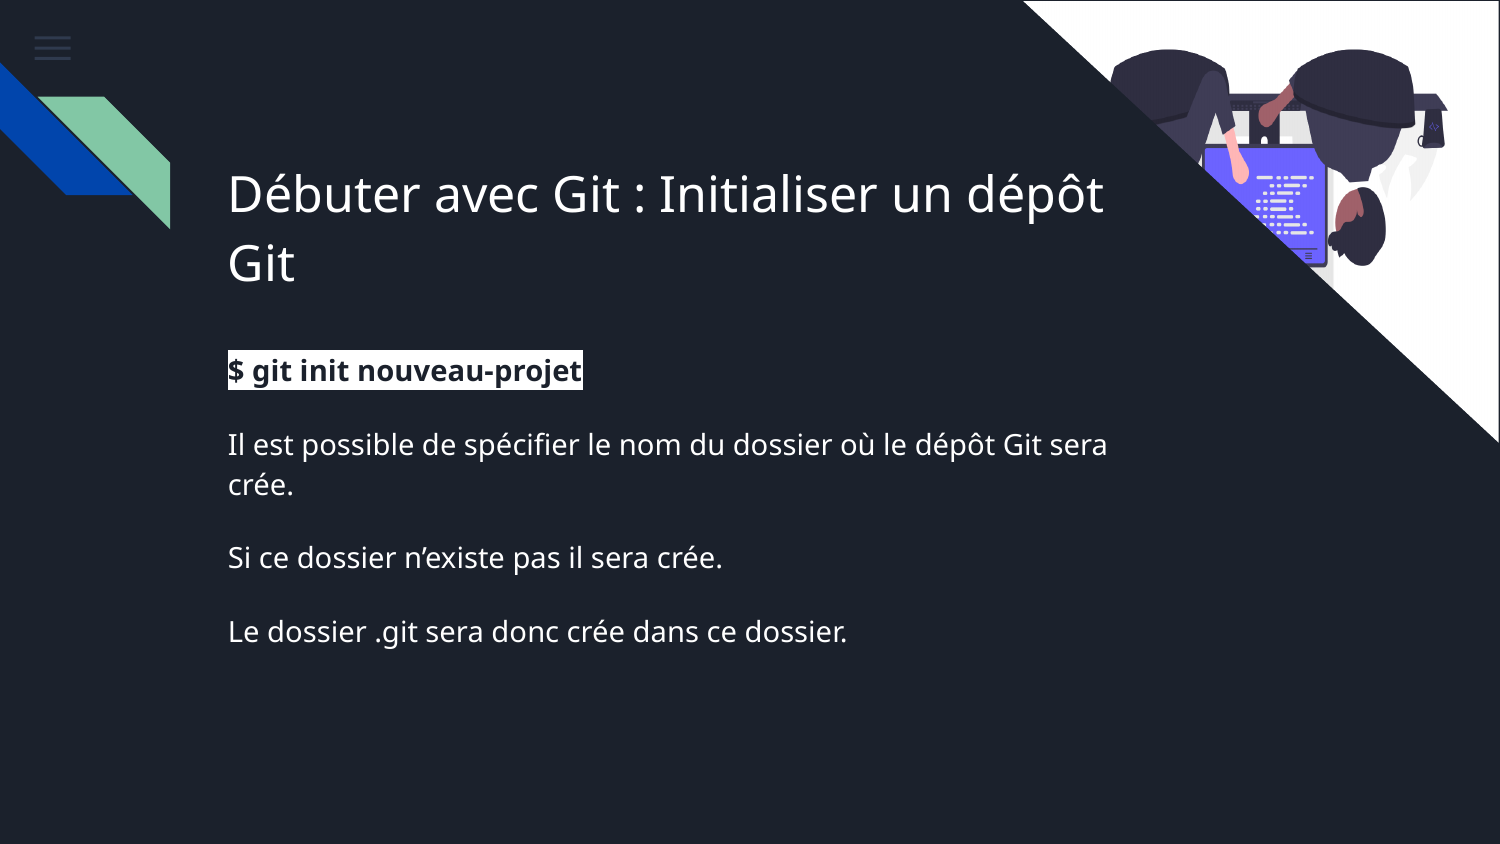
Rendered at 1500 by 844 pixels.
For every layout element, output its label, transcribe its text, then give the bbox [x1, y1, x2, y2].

title Débuter avec Git : Initialiser un dépôt Git [212, 138, 1017, 237]
picture [1022, 0, 1499, 443]
list $ git init nouveau-projet Il est possible de spécifier le nom du dossier où le dépôt Git sera crée. Si ce dossier n’existe pas il sera crée. Le dossier .git sera donc crée dans ce dossier. [212, 332, 1134, 664]
